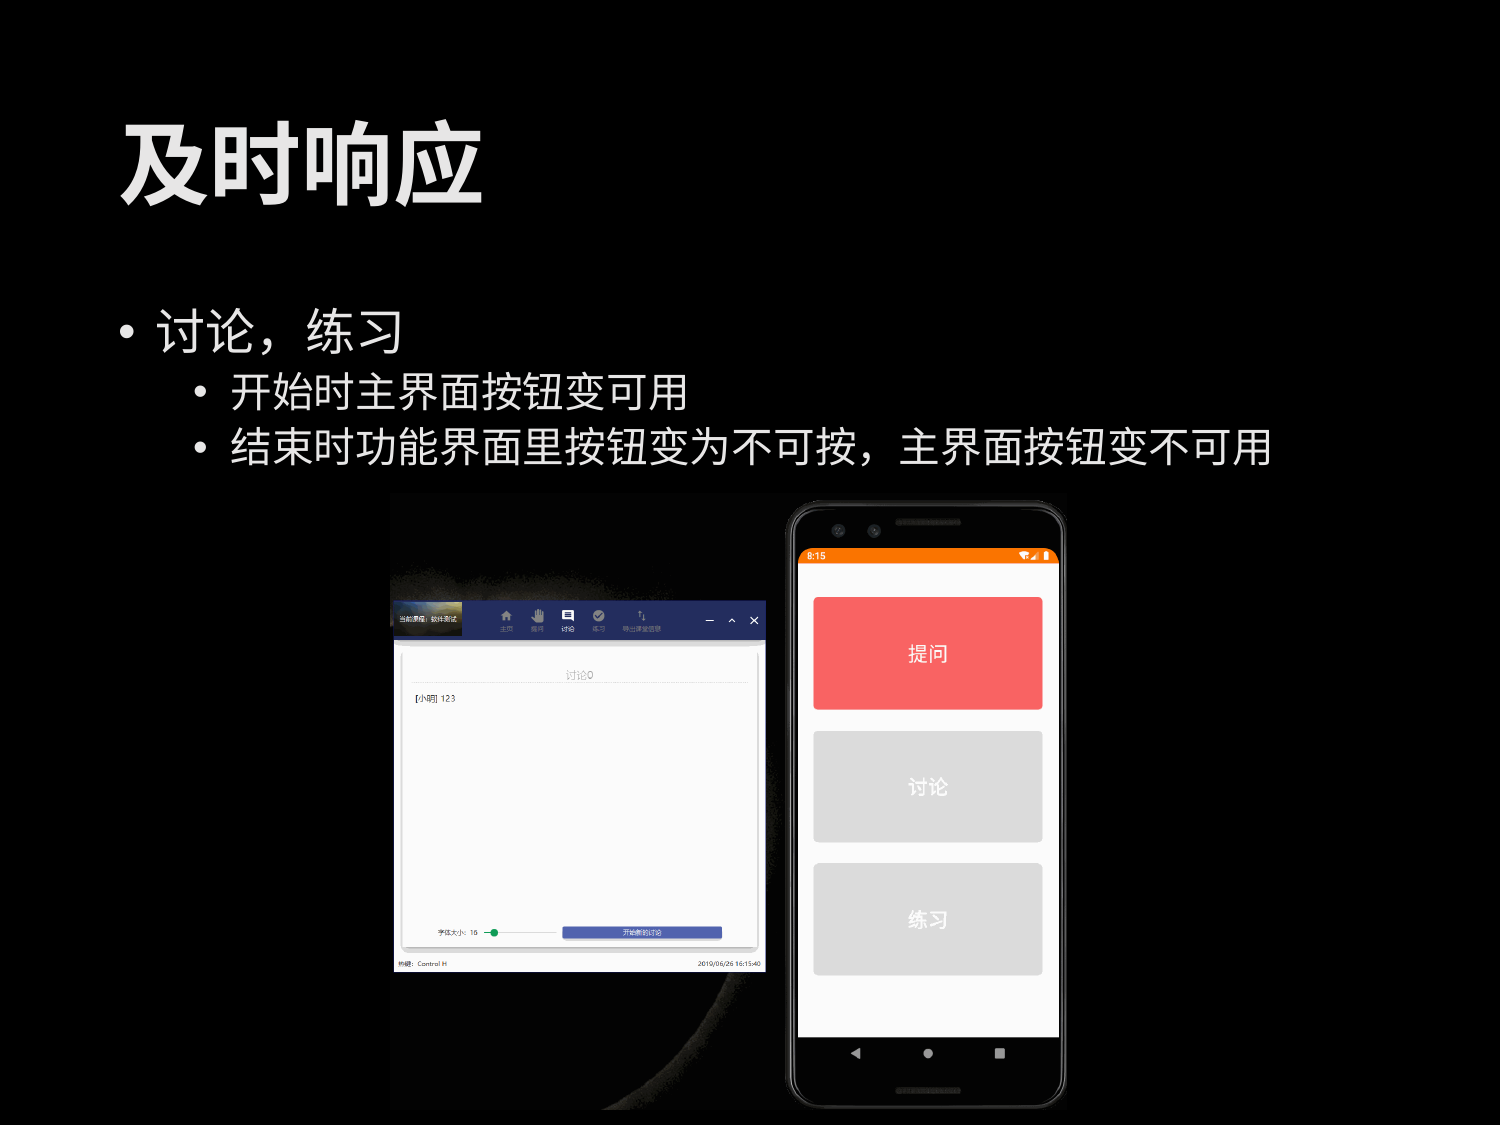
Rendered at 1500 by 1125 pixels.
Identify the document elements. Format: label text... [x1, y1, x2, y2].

picture [390, 493, 1067, 1110]
title 及时响应 [103, 59, 1397, 278]
list 讨论，练习 开始时主界面按钮变可用 结束时功能界面里按钮变为不可按，主界面按钮变不可用 [103, 299, 1397, 1014]
